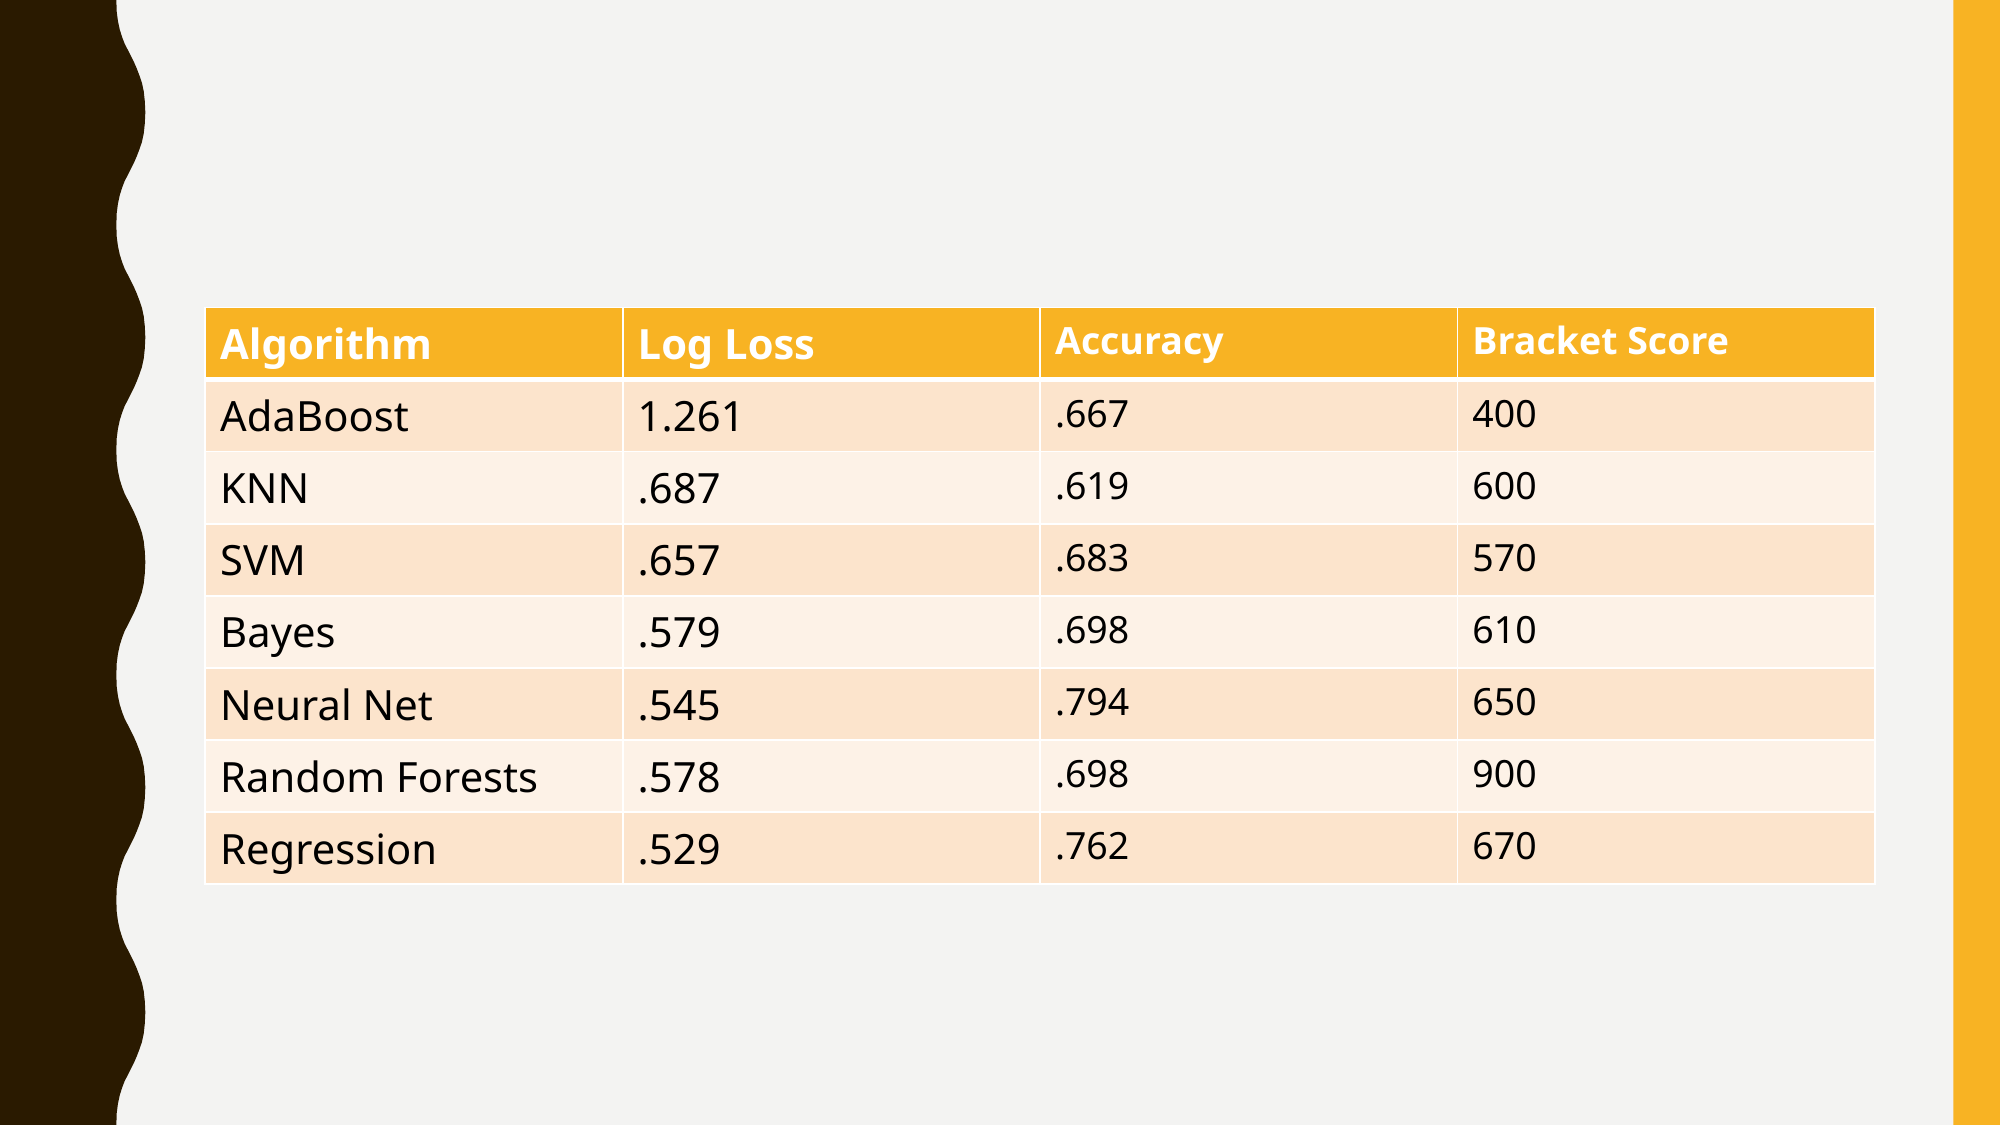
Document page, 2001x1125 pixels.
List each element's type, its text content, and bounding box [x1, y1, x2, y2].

table_cell .579 [624, 597, 1039, 667]
table_cell .794 [1041, 669, 1457, 739]
table_cell 570 [1458, 525, 1874, 595]
table_cell 610 [1458, 597, 1874, 667]
table_header Log Loss [624, 308, 1039, 377]
table_cell Bayes [206, 597, 622, 667]
table_header Bracket Score [1458, 308, 1874, 377]
table_cell SVM [206, 525, 622, 595]
table_cell .545 [624, 669, 1039, 739]
table_cell 600 [1458, 452, 1874, 523]
table_cell .687 [624, 452, 1039, 523]
table_cell .762 [1041, 813, 1457, 883]
table_cell 900 [1458, 741, 1874, 811]
table_cell 670 [1458, 813, 1874, 883]
table_cell KNN [206, 452, 622, 523]
table_cell .698 [1041, 741, 1457, 811]
table_cell .578 [624, 741, 1039, 811]
table_cell 1.261 [624, 382, 1039, 451]
table_cell 400 [1458, 382, 1874, 451]
table_cell Random Forests [206, 741, 622, 811]
table_cell 650 [1458, 669, 1874, 739]
table_cell .698 [1041, 597, 1457, 667]
table_cell .619 [1041, 452, 1457, 523]
table_cell .657 [624, 525, 1039, 595]
table_header Algorithm [206, 308, 622, 377]
table_cell .683 [1041, 525, 1457, 595]
table_cell Neural Net [206, 669, 622, 739]
table_cell .667 [1041, 382, 1457, 451]
table_cell AdaBoost [206, 382, 622, 451]
table_header Accuracy [1041, 308, 1457, 377]
table_cell .529 [624, 813, 1039, 883]
table_cell Regression [206, 813, 622, 883]
